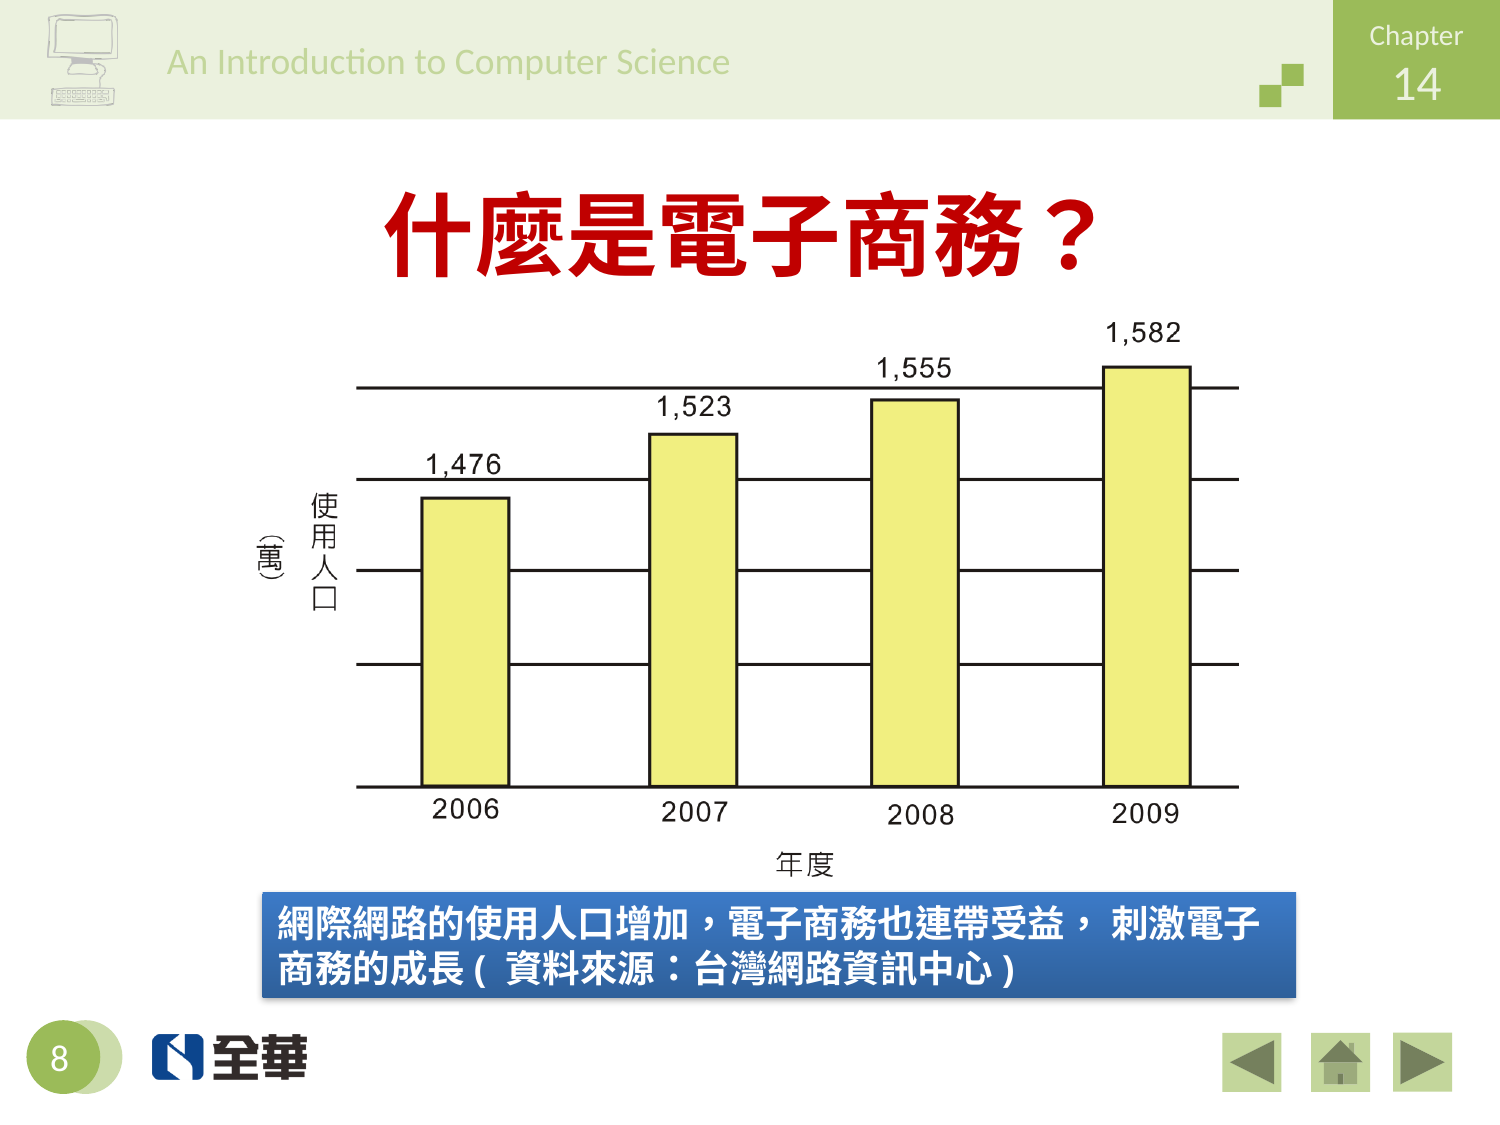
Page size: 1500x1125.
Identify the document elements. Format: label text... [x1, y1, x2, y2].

picture [47, 14, 118, 106]
picture [152, 1034, 307, 1080]
title 什麼是電子商務？ [75, 138, 1425, 327]
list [240, 310, 1263, 892]
text_box 網際網路的使用人口增加，電子商務也連帶受益， 刺激電子商務的成長( 資料來源：台灣網路資訊中心) [262, 892, 1297, 998]
